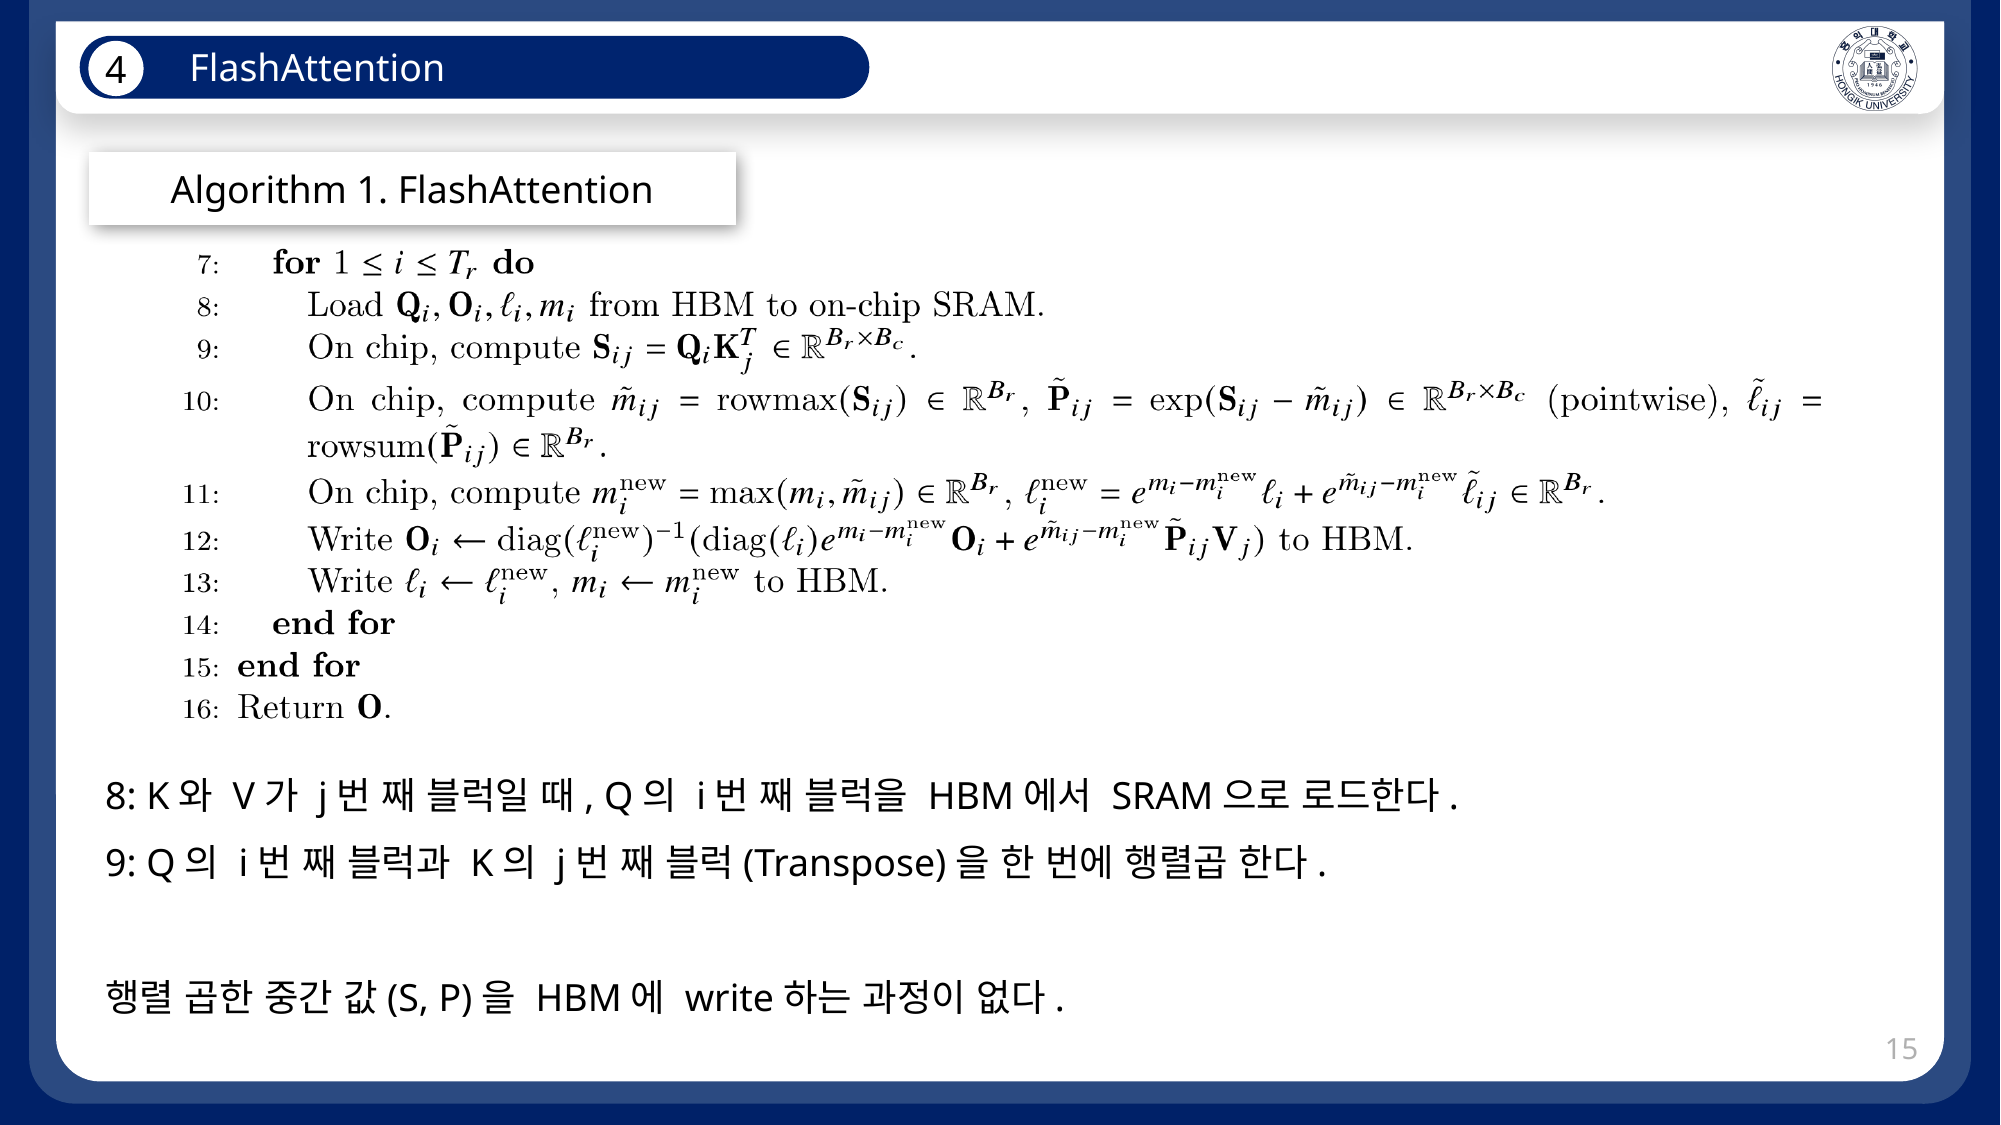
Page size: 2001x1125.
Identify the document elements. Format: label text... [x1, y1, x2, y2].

text_box 8: K와 V가 j번 째 블럭일 때, Q의 i번 째 블럭을 HBM에서 SRAM으로 로드한다. 9: Q의 i번 째 블럭과 K의 j번 째 블럭(Transpose)을 한 번에 행렬곱 한다. 행렬 곱한 중간 값(S, P)을 HBM에 write하는 과정이 없다. [90, 742, 1949, 1027]
slide_number 14 [1453, 1027, 1934, 1081]
text_box Algorithm 1. FlashAttention [89, 152, 736, 225]
picture [163, 243, 1837, 726]
text_box 4 [90, 38, 142, 99]
text_box FlashAttention [174, 37, 680, 97]
picture [1805, 0, 1943, 136]
